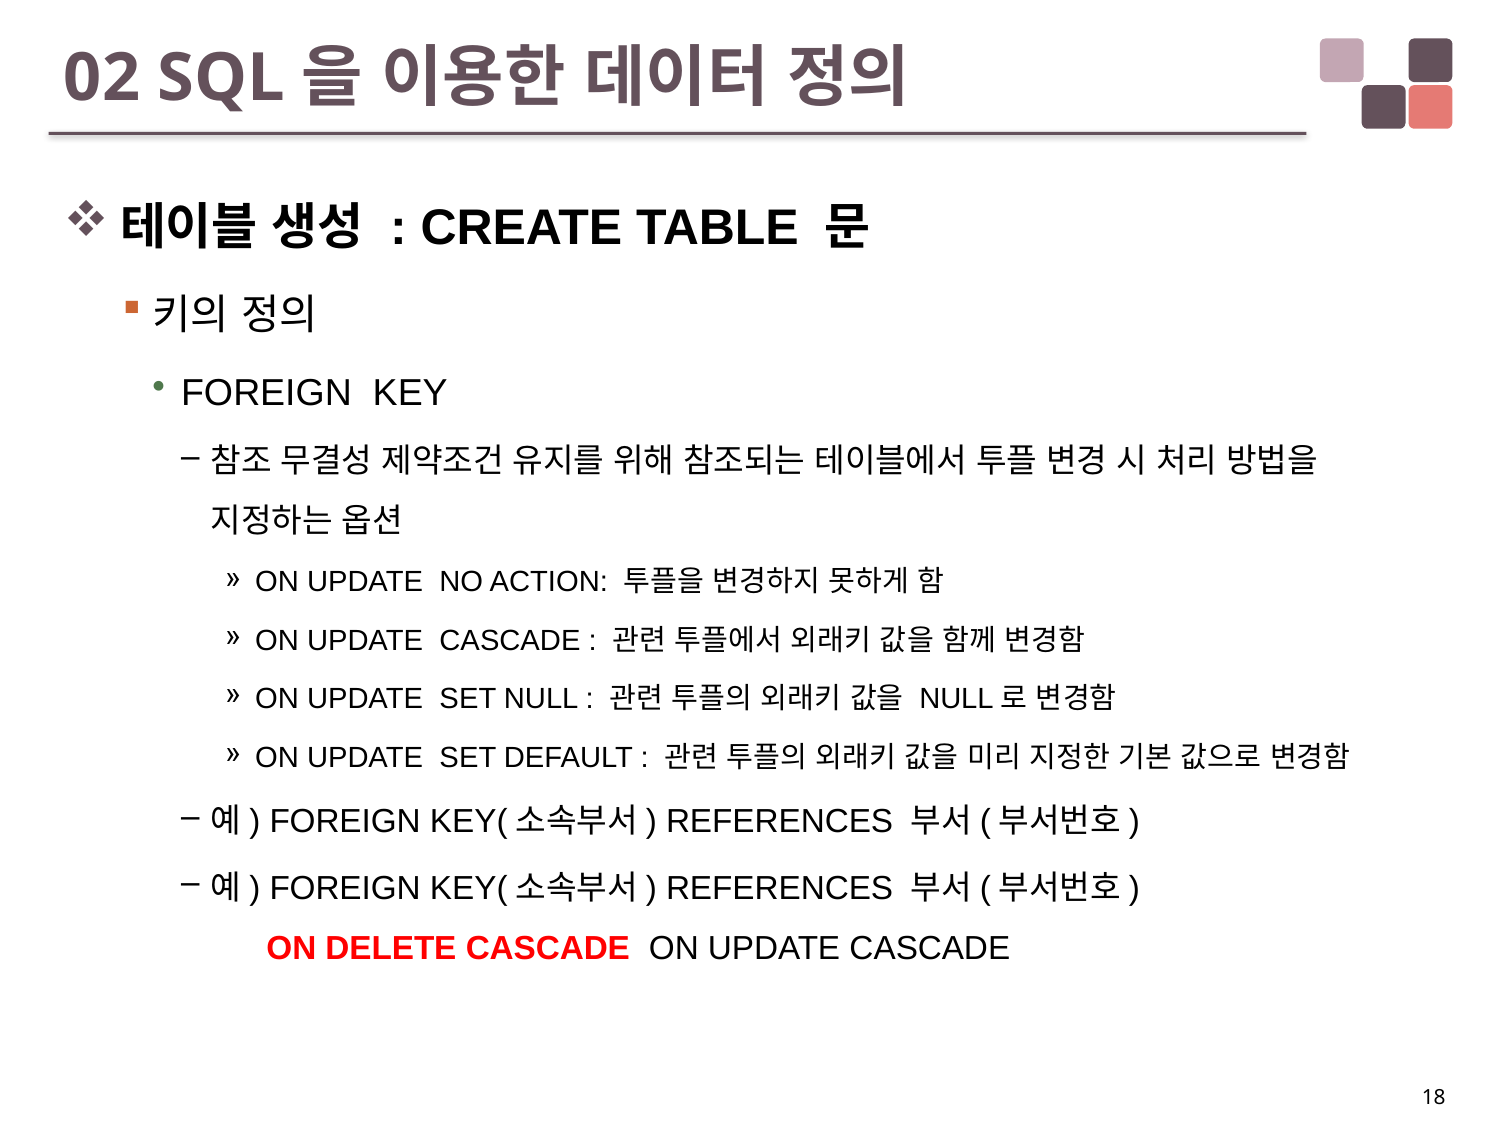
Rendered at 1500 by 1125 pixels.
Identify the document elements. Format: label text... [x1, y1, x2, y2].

list 테이블 생성 : CREATE TABLE 문 키의 정의 FOREIGN KEY 참조 무결성 제약조건 유지를 위해 참조되는 테이블에서 투플 변경 시 처리 방법을 지정하는 옵션 ON UPDATE NO ACTION: 투플을 변경하지 못하게 함 ON UPDATE CASCADE : 관련 투플에서 외래키 값을 함께 변경함 ON UPDATE SET NULL : 관련 투플의 외래키 값을 NULL로 변경함 ON UPDATE SET DEFAULT : 관련 투플의 외래키 값을 미리 지정한 기본 값으로 변경함 예) FOREIGN KEY(소속부서) REFERENCES 부서(부서번호) 예) FOREIGN KEY(소속부서) REFERENCES 부서(부서번호) ON DELETE CASCADE ON UPDATE CASCADE [48, 187, 1452, 1097]
title 02 SQL을 이용한 데이터 정의 [48, 25, 1459, 123]
